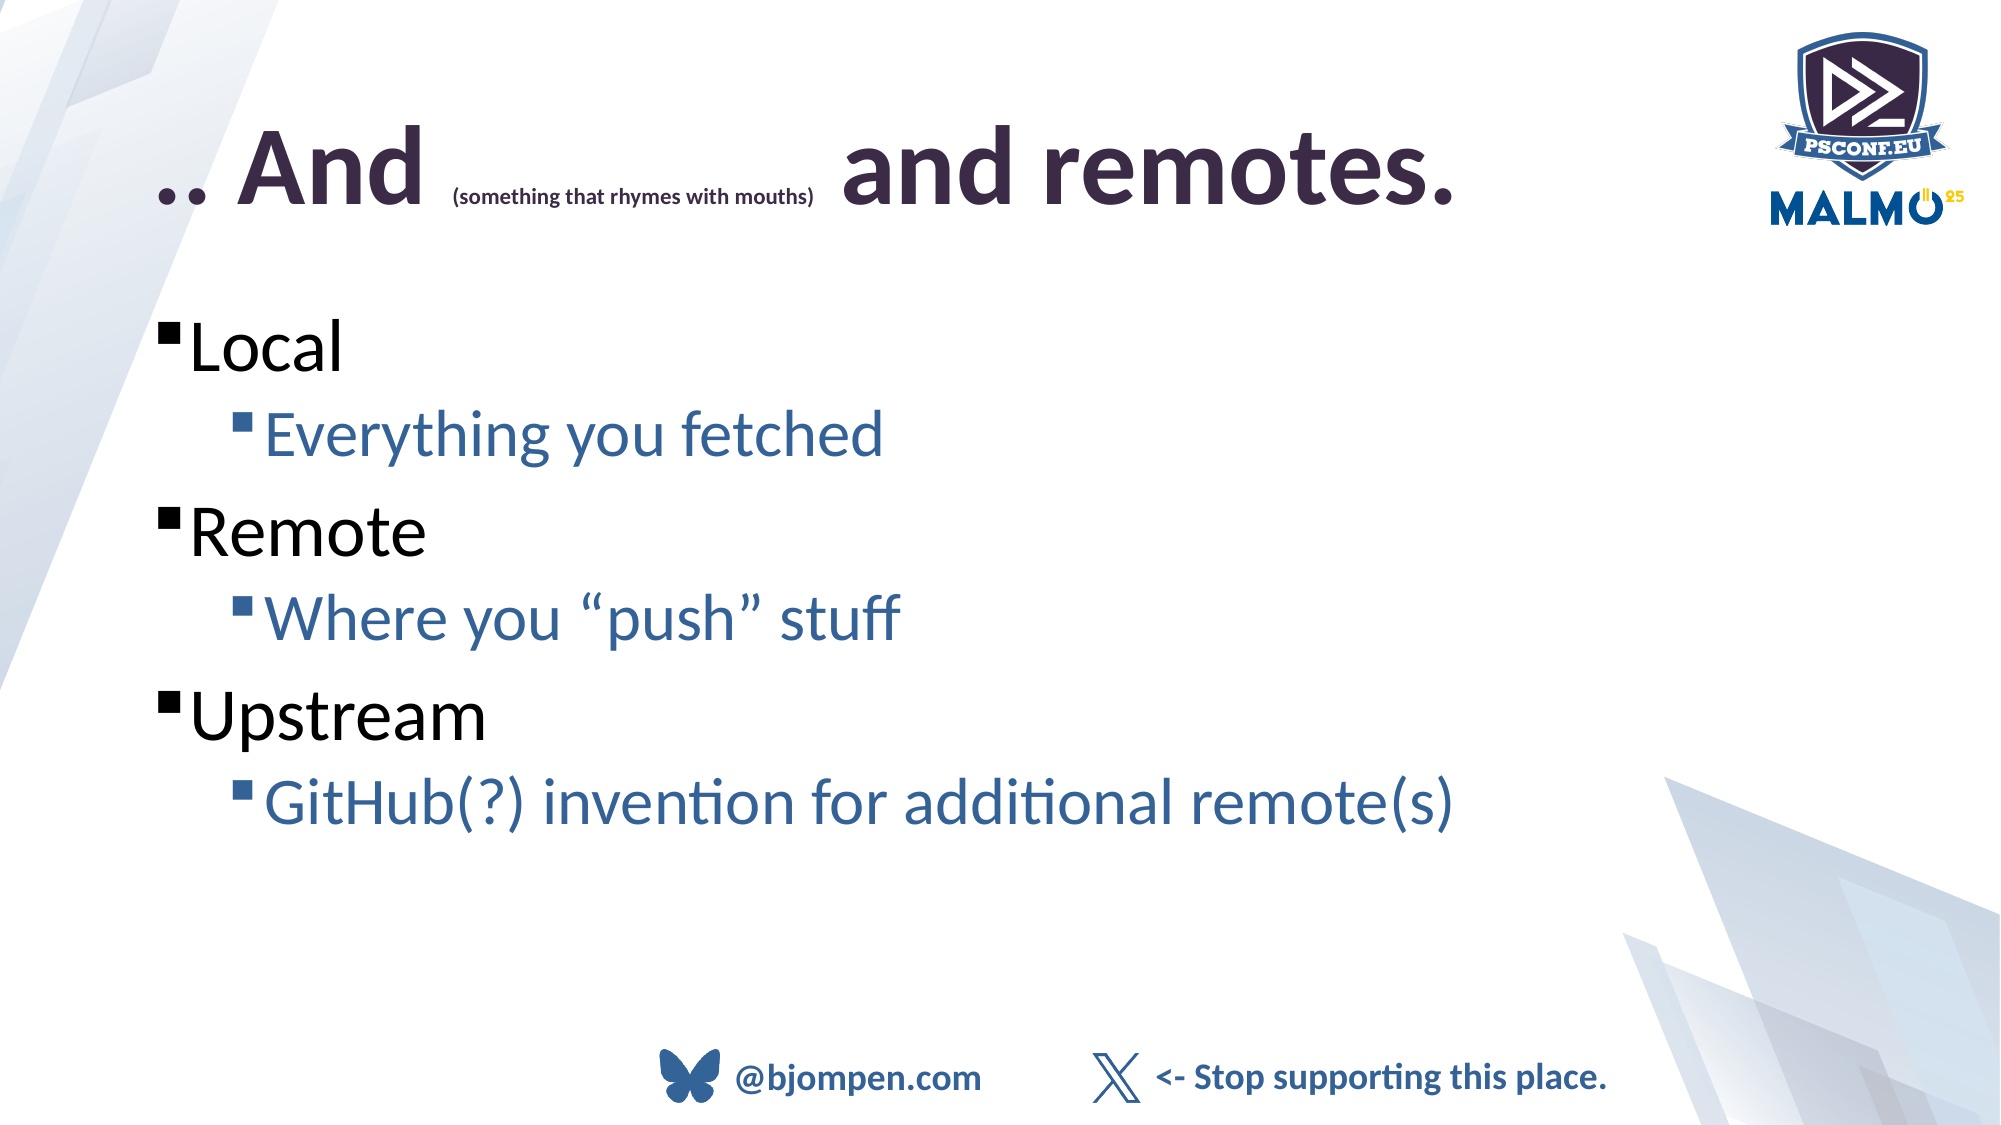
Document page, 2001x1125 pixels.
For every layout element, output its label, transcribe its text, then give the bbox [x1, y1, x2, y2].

picture [0, 0, 2000, 1125]
list Local Everything you fetched Remote Where you “push” stuff Upstream GitHub(?) invention for additional remote(s) [137, 299, 1863, 1014]
title .. And (something that rhymes with mouths) and remotes. [137, 59, 1735, 278]
